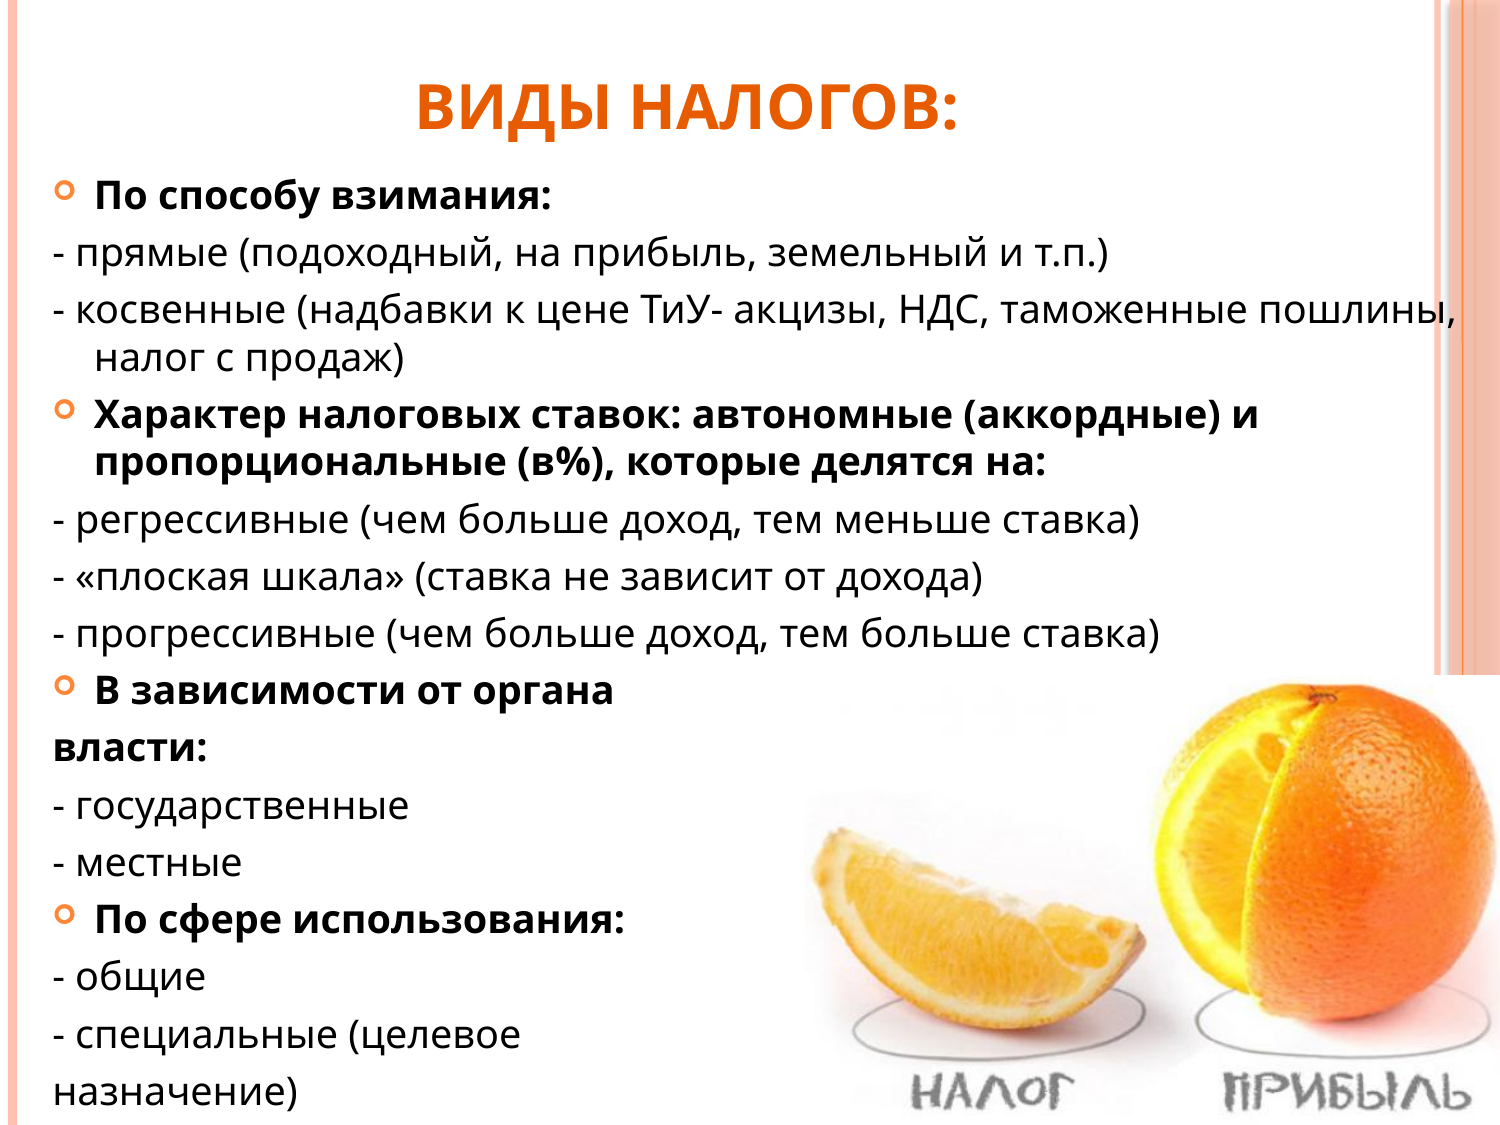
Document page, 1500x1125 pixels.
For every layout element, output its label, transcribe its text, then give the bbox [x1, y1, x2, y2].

list По способу взимания: - прямые (подоходный, на прибыль, земельный и т.п.) - косвенные (надбавки к цене ТиУ- акцизы, НДС, таможенные пошлины, налог с продаж) Характер налоговых ставок: автономные (аккордные) и пропорциональные (в%), которые делятся на: - регрессивные (чем больше доход, тем меньше ставка) - «плоская шкала» (ставка не зависит от дохода) - прогрессивные (чем больше доход, тем больше ставка) В зависимости от органа власти: - государственные - местные По сфере использования: - общие - специальные (целевое назначение) [37, 162, 1500, 1125]
title Виды налогов: [75, 45, 1300, 150]
picture [803, 674, 1500, 1125]
